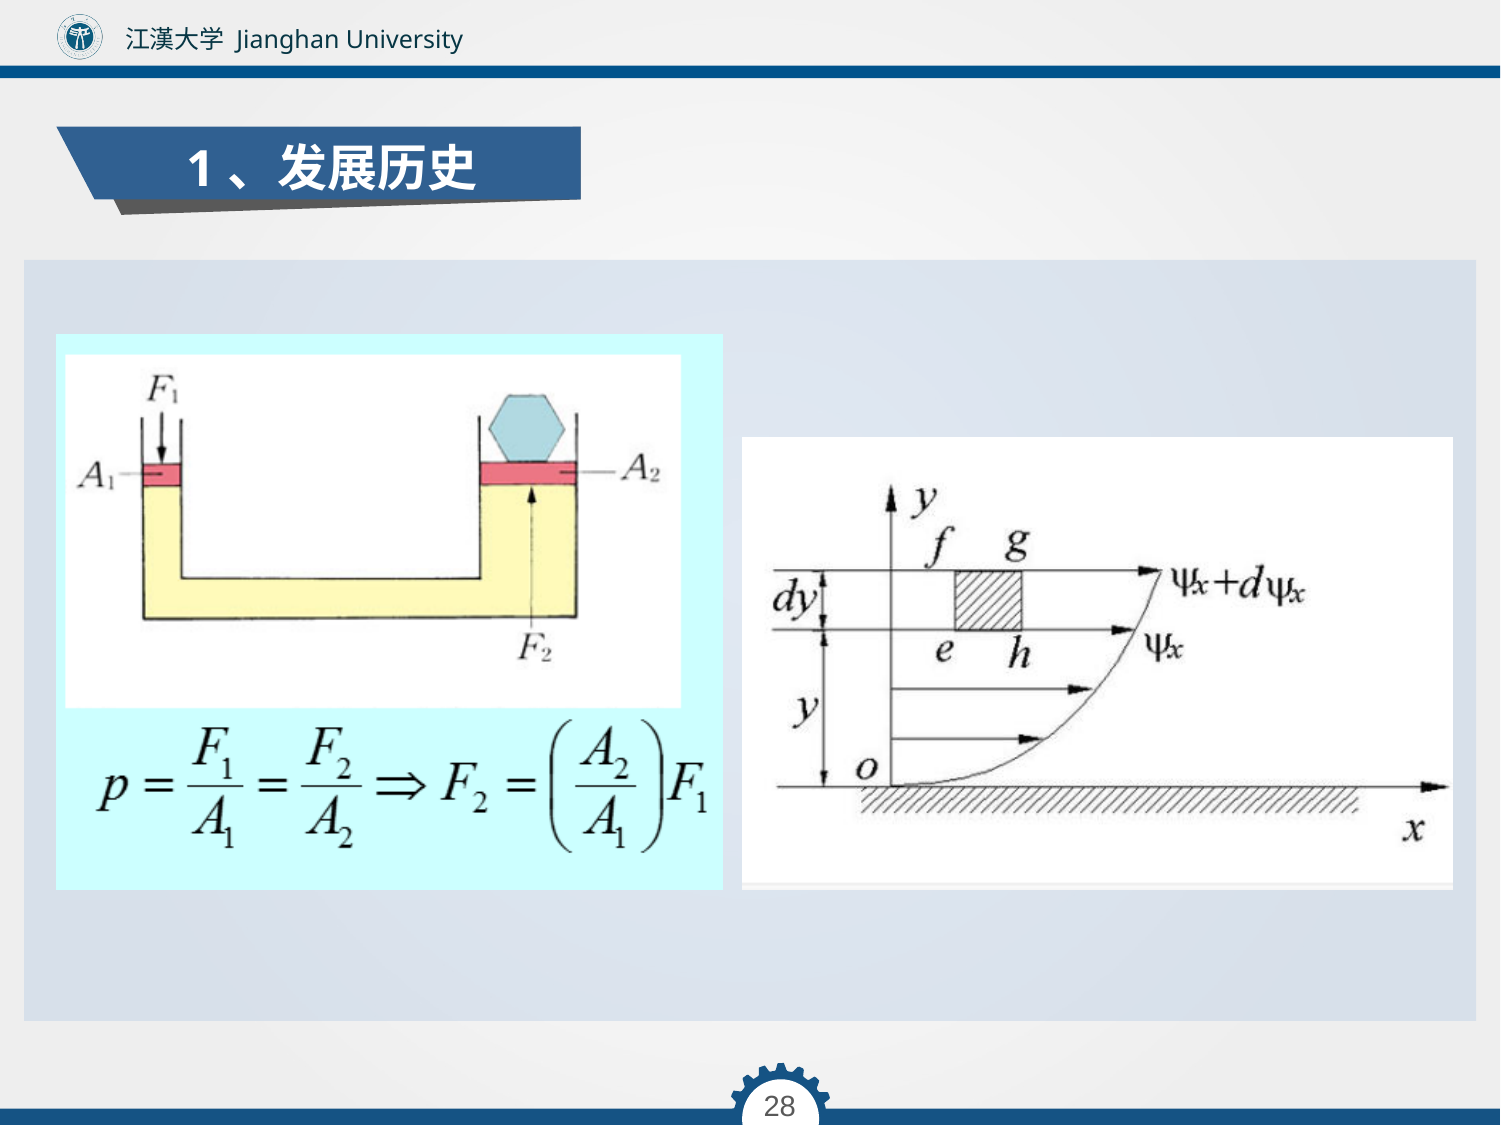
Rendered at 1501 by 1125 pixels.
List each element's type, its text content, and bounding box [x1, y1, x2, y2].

text_box 江漢大学 Jianghan University [110, 16, 479, 61]
text_box [0, 65, 1501, 79]
picture [0, 0, 1501, 65]
text_box [24, 259, 1477, 1021]
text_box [56, 126, 581, 215]
picture [0, 79, 1501, 1125]
